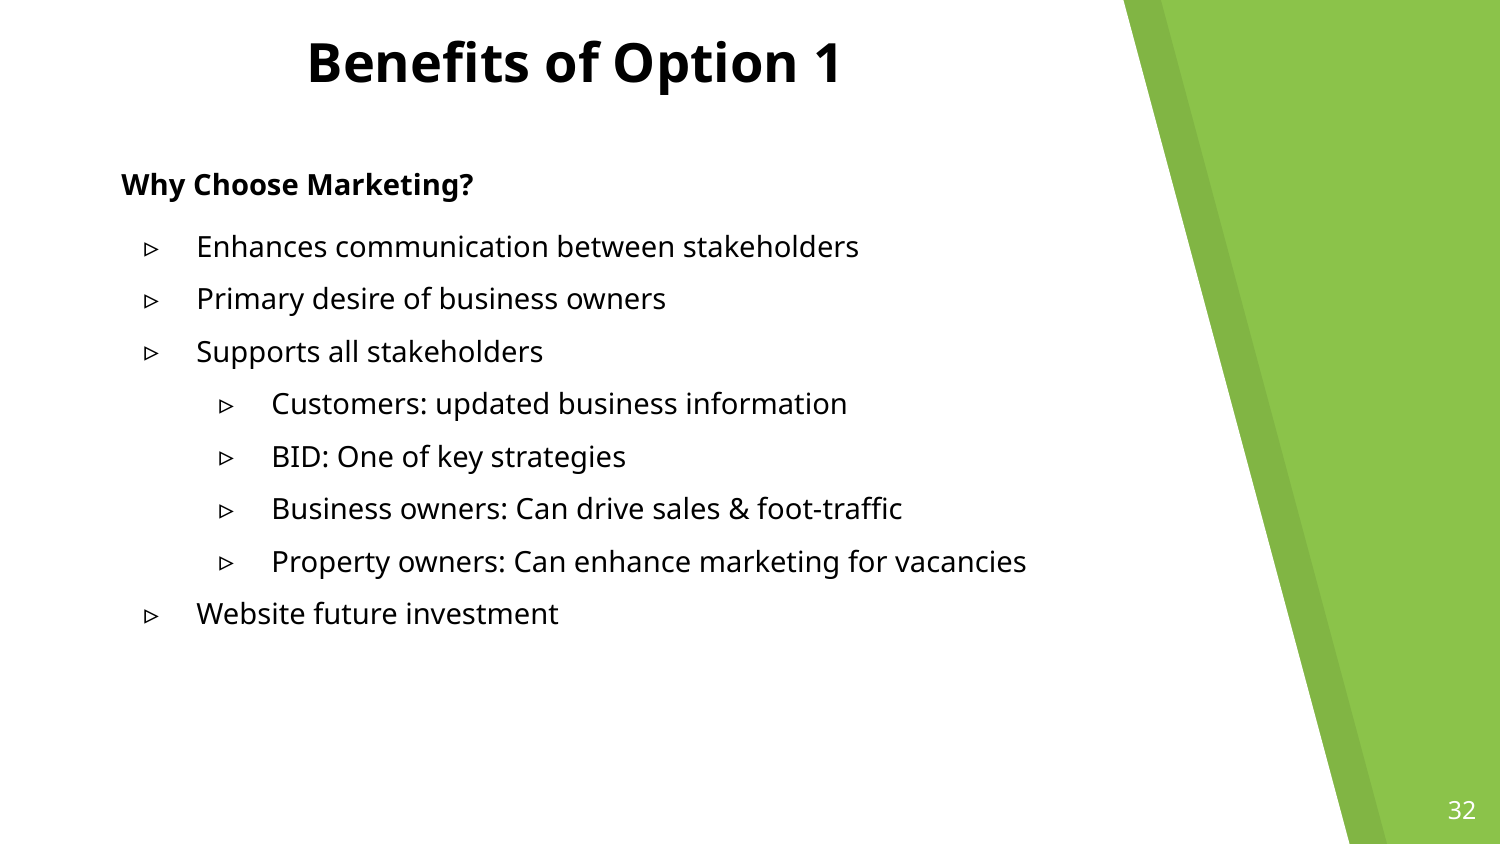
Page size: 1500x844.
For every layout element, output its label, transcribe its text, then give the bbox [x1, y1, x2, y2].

slide_number 32 [1401, 779, 1492, 844]
text_box Benefits of Option 1 [38, 13, 1114, 148]
list Why Choose Marketing? Enhances communication between stakeholders Primary desire of business owners Supports all stakeholders Customers: updated business information BID: One of key strategies Business owners: Can drive sales & foot-traffic Property owners: Can enhance marketing for vacancies Website future investment [31, 133, 1230, 804]
